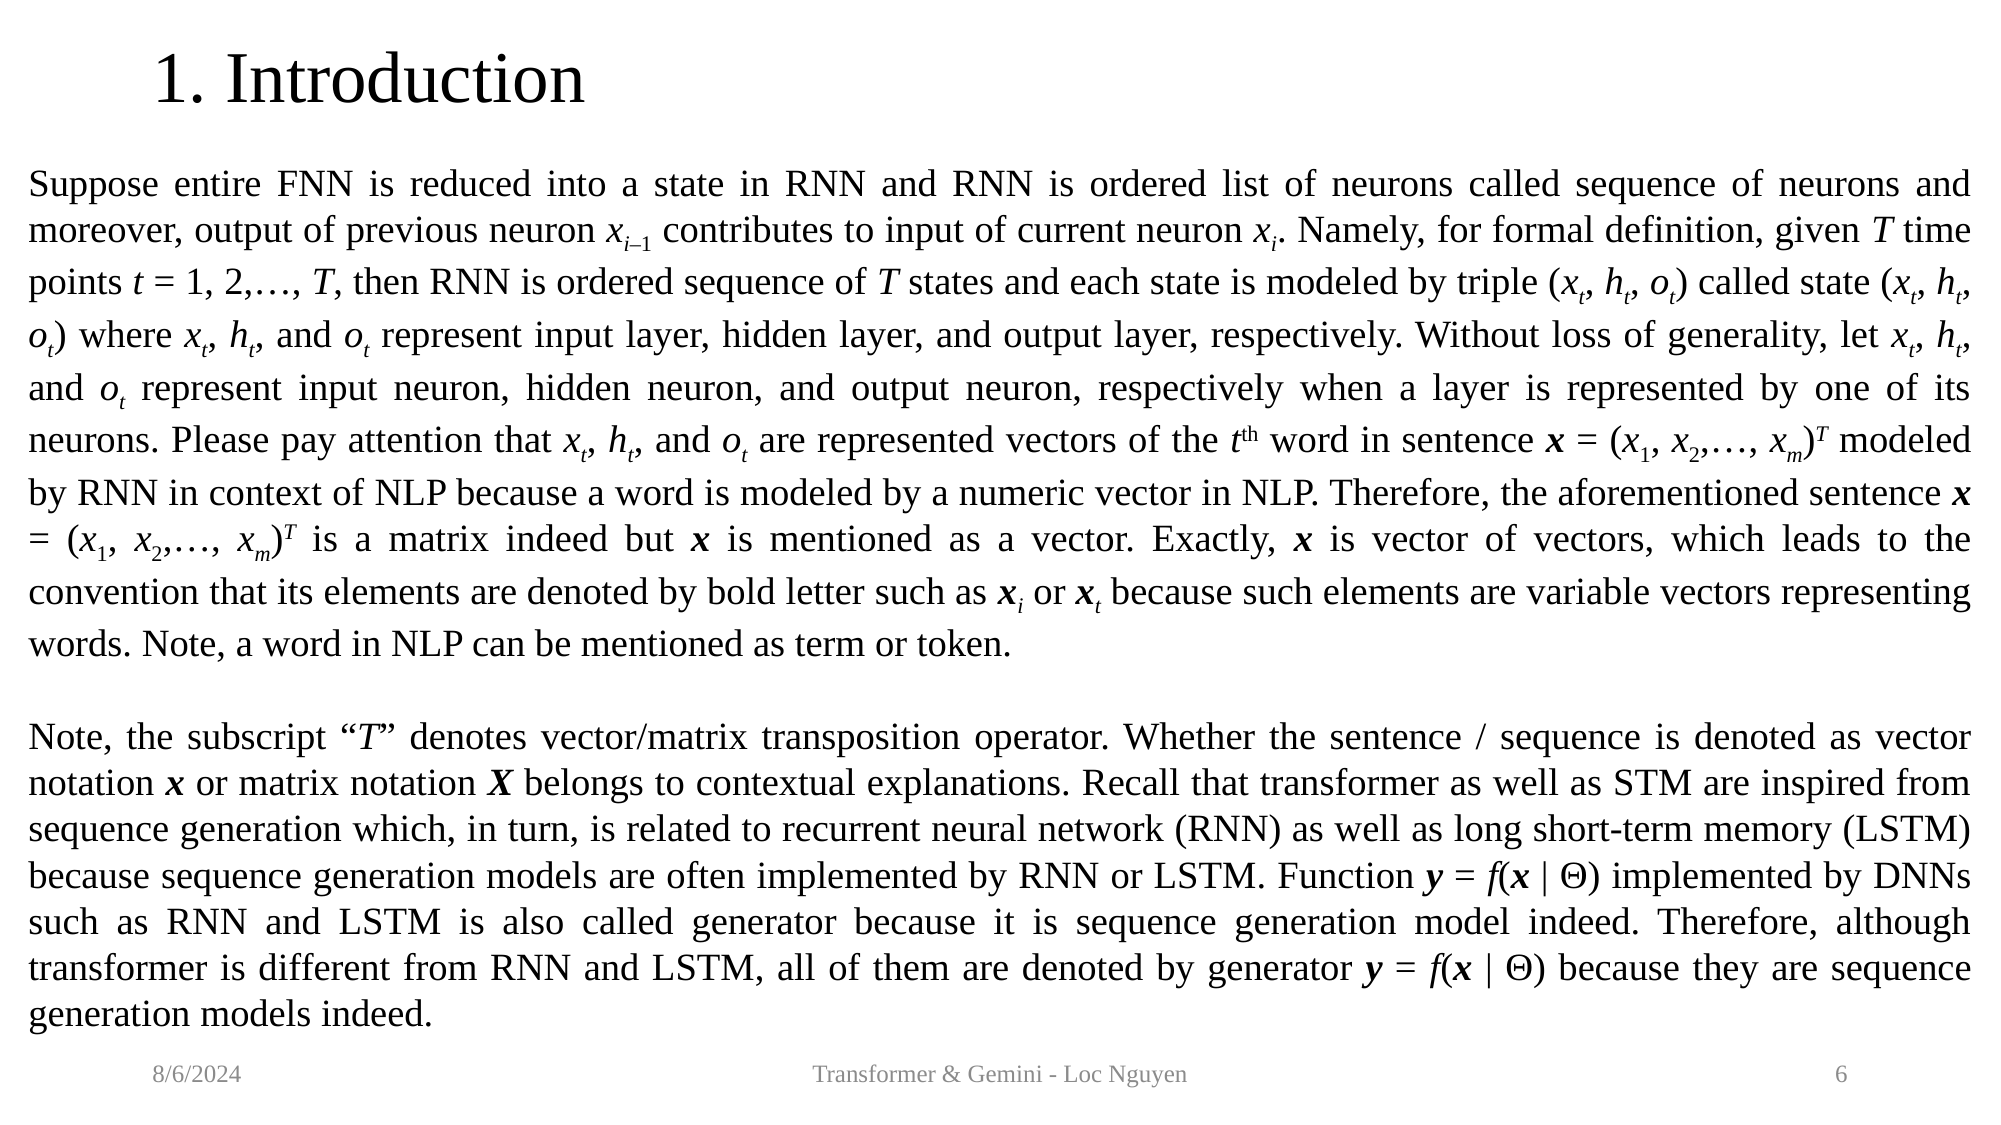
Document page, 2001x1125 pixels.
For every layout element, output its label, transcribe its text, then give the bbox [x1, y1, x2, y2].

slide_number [137, 1042, 588, 1103]
slide_number 6 [1412, 1042, 1863, 1103]
title 1. Introduction [137, 19, 1863, 128]
footer Transformer & Gemini - Loc Nguyen [662, 1042, 1338, 1103]
